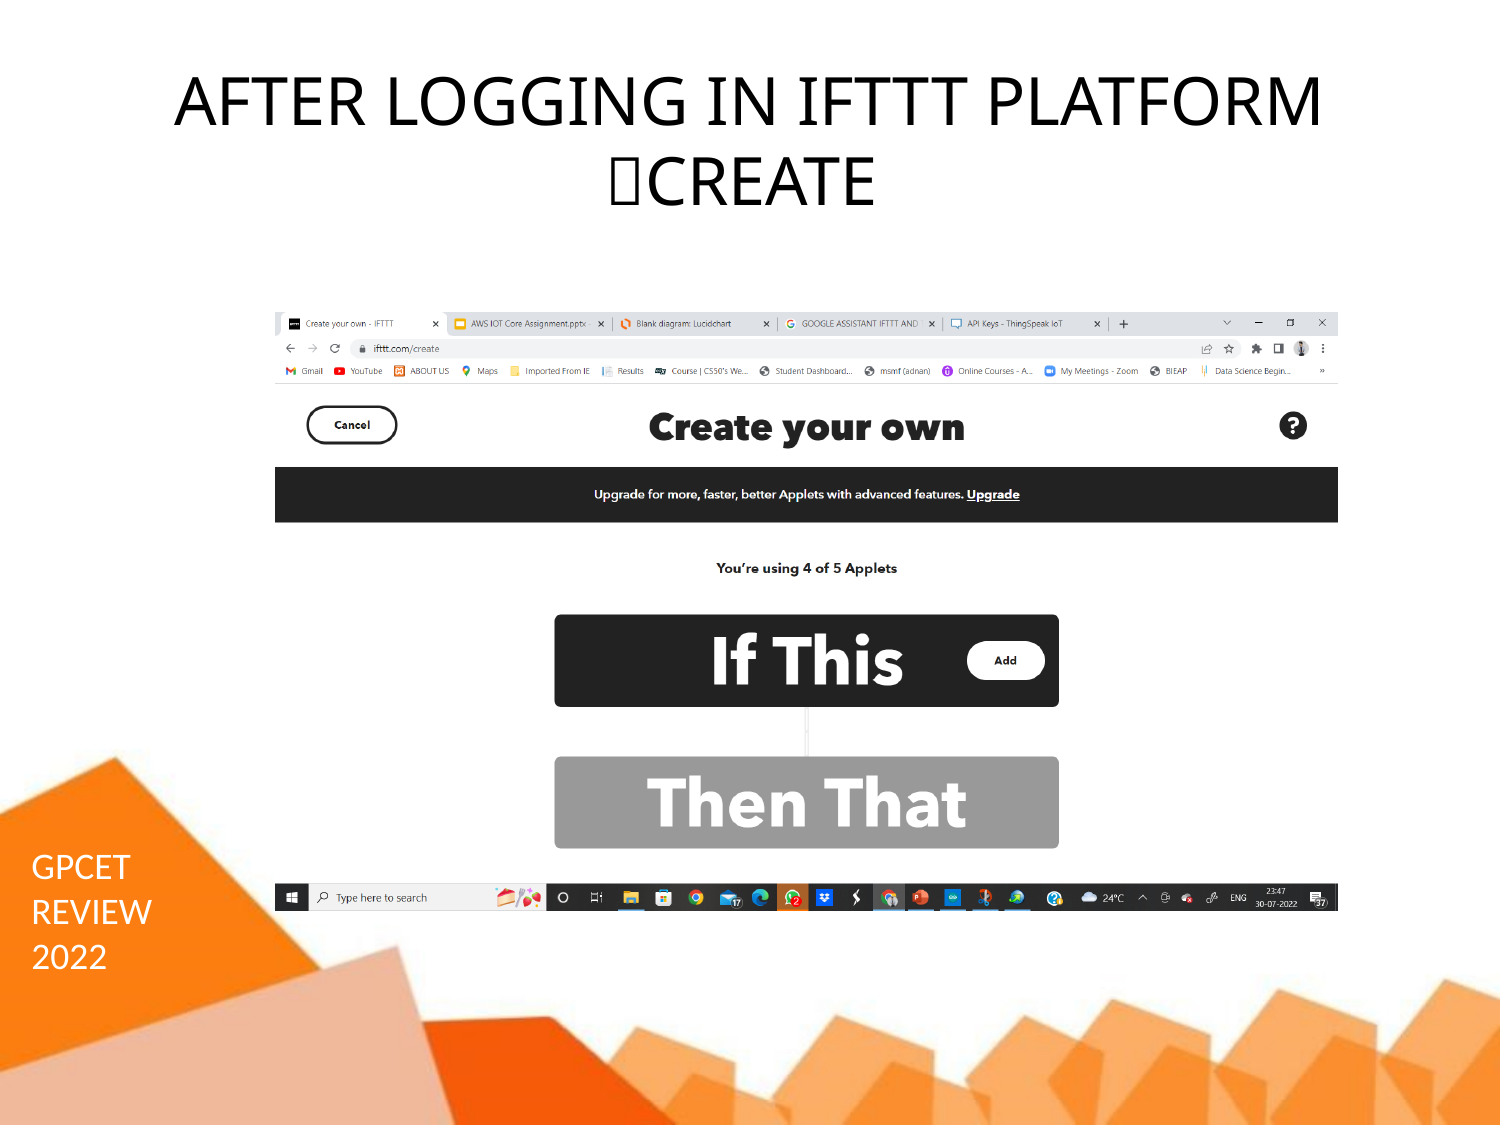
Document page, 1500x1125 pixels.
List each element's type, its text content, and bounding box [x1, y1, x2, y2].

picture [0, 0, 1500, 1125]
text_box GPCET REVIEW 2022 [23, 834, 210, 985]
title AFTER LOGGING IN IFTTT PLATFORM CREATE [75, 45, 1425, 233]
